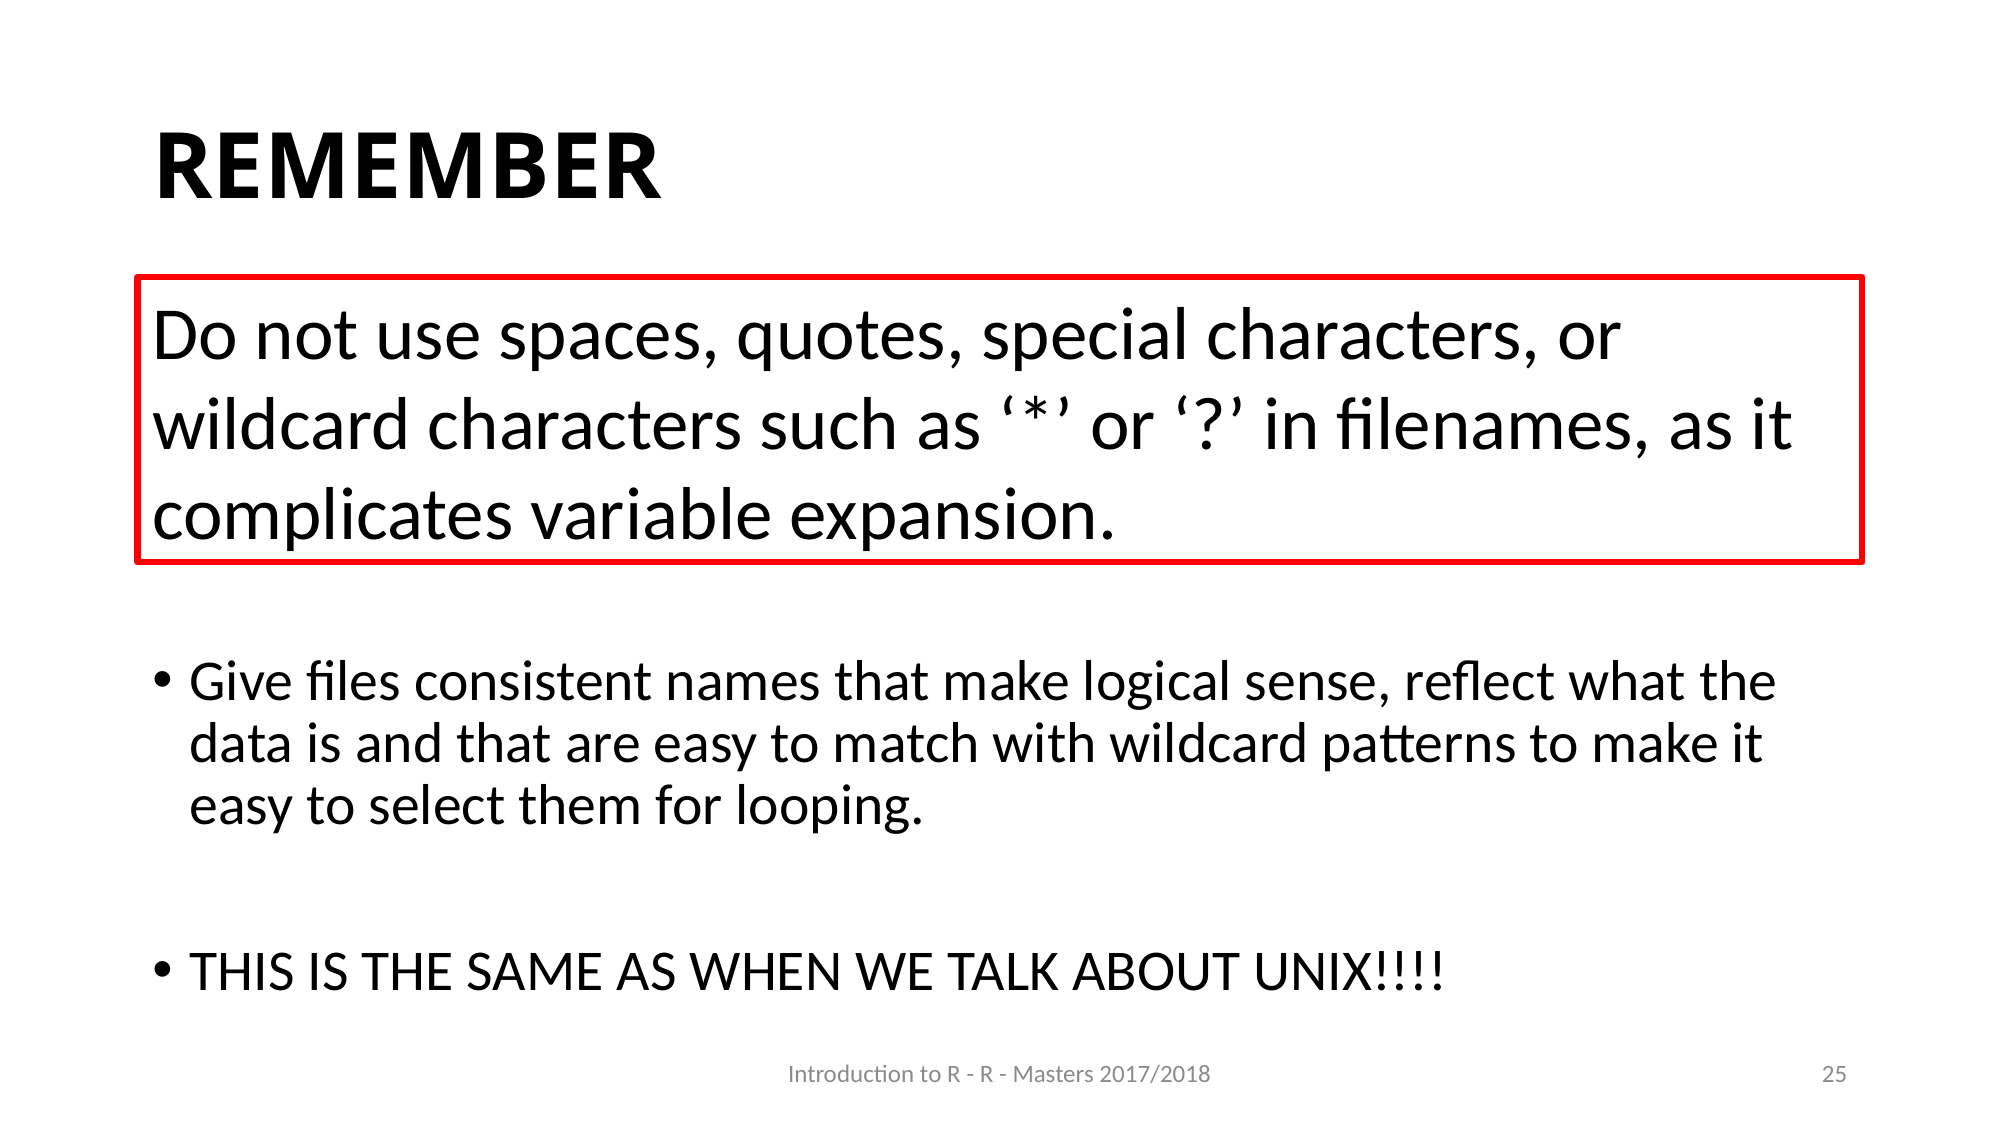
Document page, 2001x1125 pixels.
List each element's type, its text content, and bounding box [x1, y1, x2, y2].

title REMEMBER [137, 59, 1863, 277]
text_box Do not use spaces, quotes, special characters, or wildcard characters such as ‘*’ or ‘?’ in filenames, as it complicates variable expansion. [137, 277, 1863, 562]
slide_number 25 [1412, 1042, 1863, 1103]
footer Introduction to R - R - Masters 2017/2018 [662, 1042, 1338, 1103]
list Give files consistent names that make logical sense, reflect what the data is and that are easy to match with wildcard patterns to make it easy to select them for looping. THIS IS THE SAME AS WHEN WE TALK ABOUT UNIX!!!! [137, 643, 1863, 1014]
